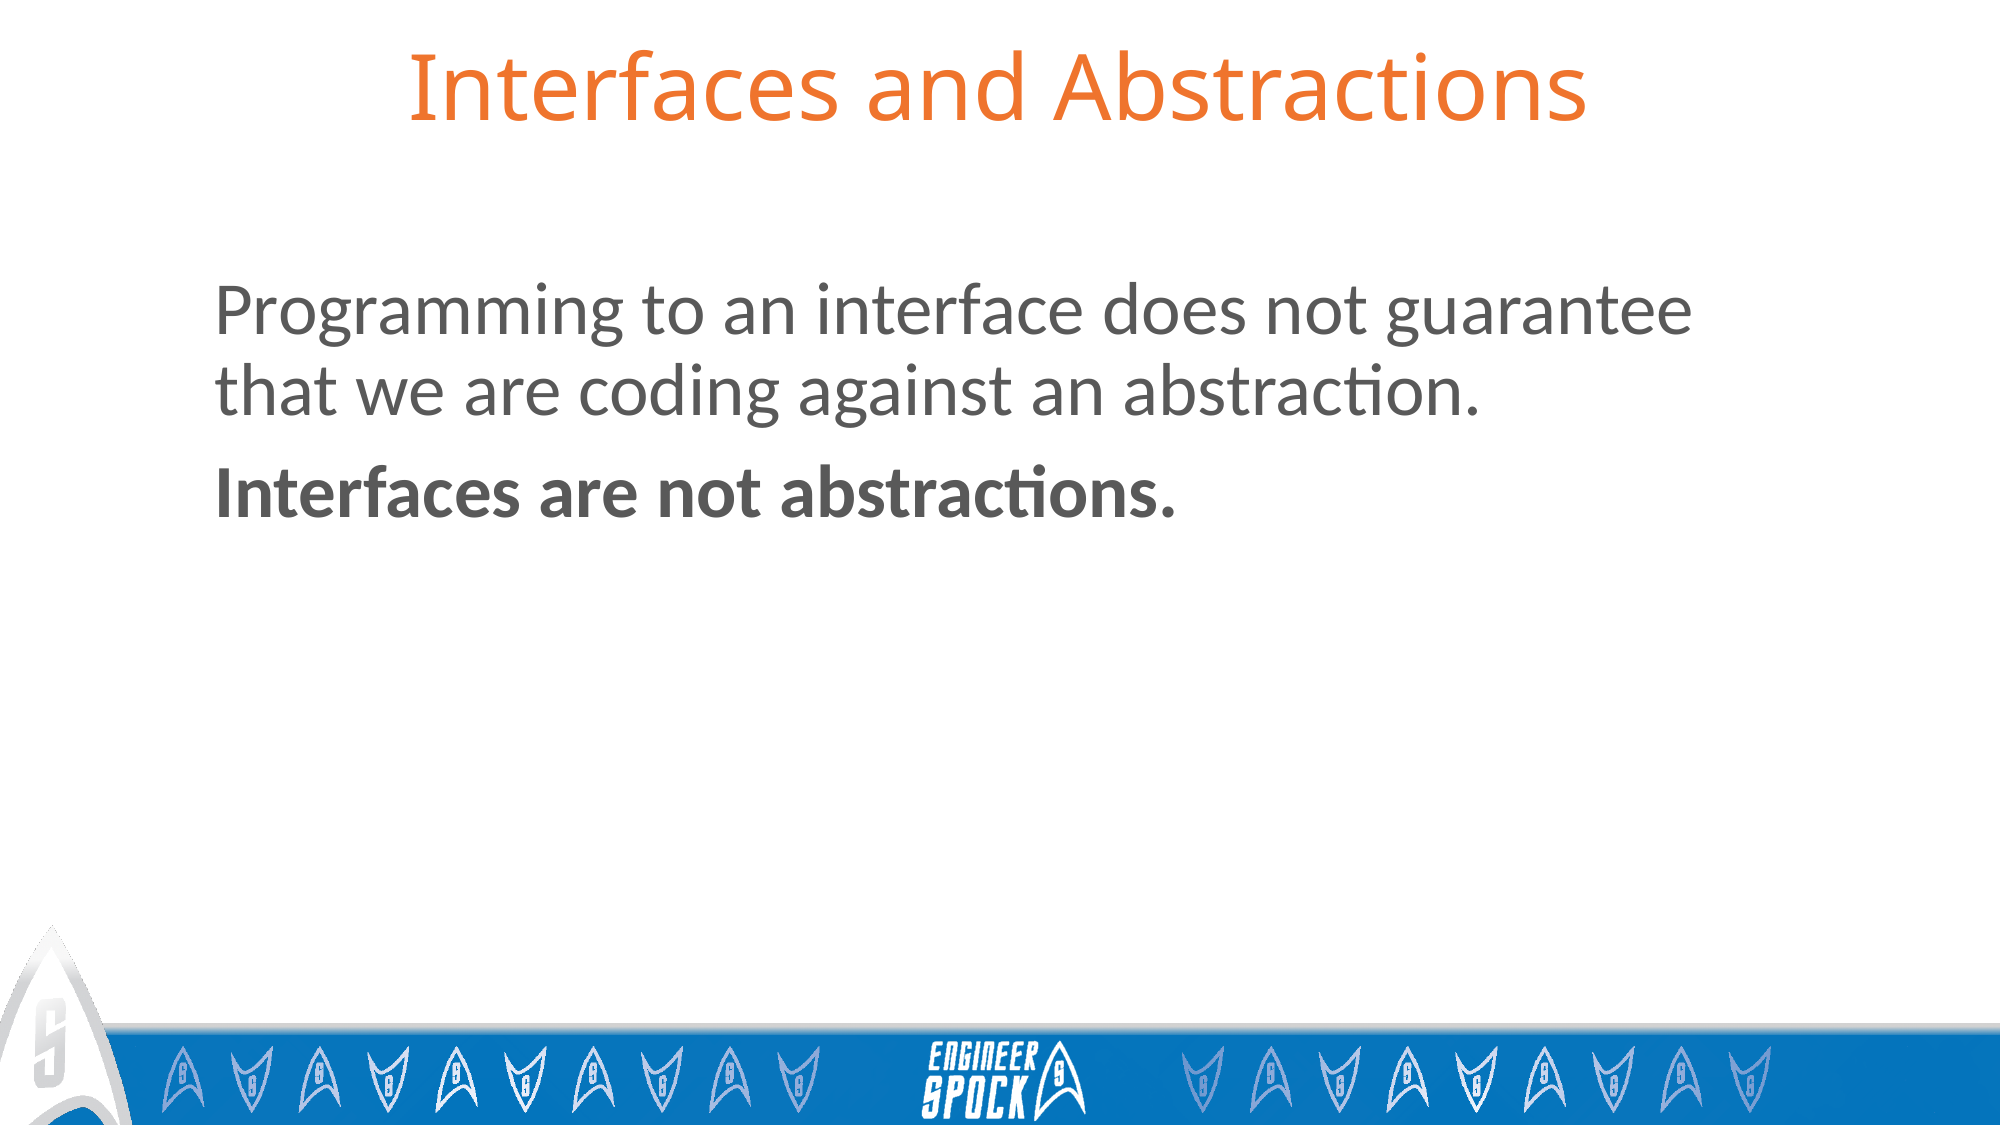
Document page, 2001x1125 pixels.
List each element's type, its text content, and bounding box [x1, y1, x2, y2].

title Interfaces and Abstractions [137, 0, 1863, 200]
list Programming to an interface does not guarantee that we are coding against an abstraction. Interfaces are not abstractions. [199, 262, 1852, 1002]
picture [0, 921, 2000, 1125]
